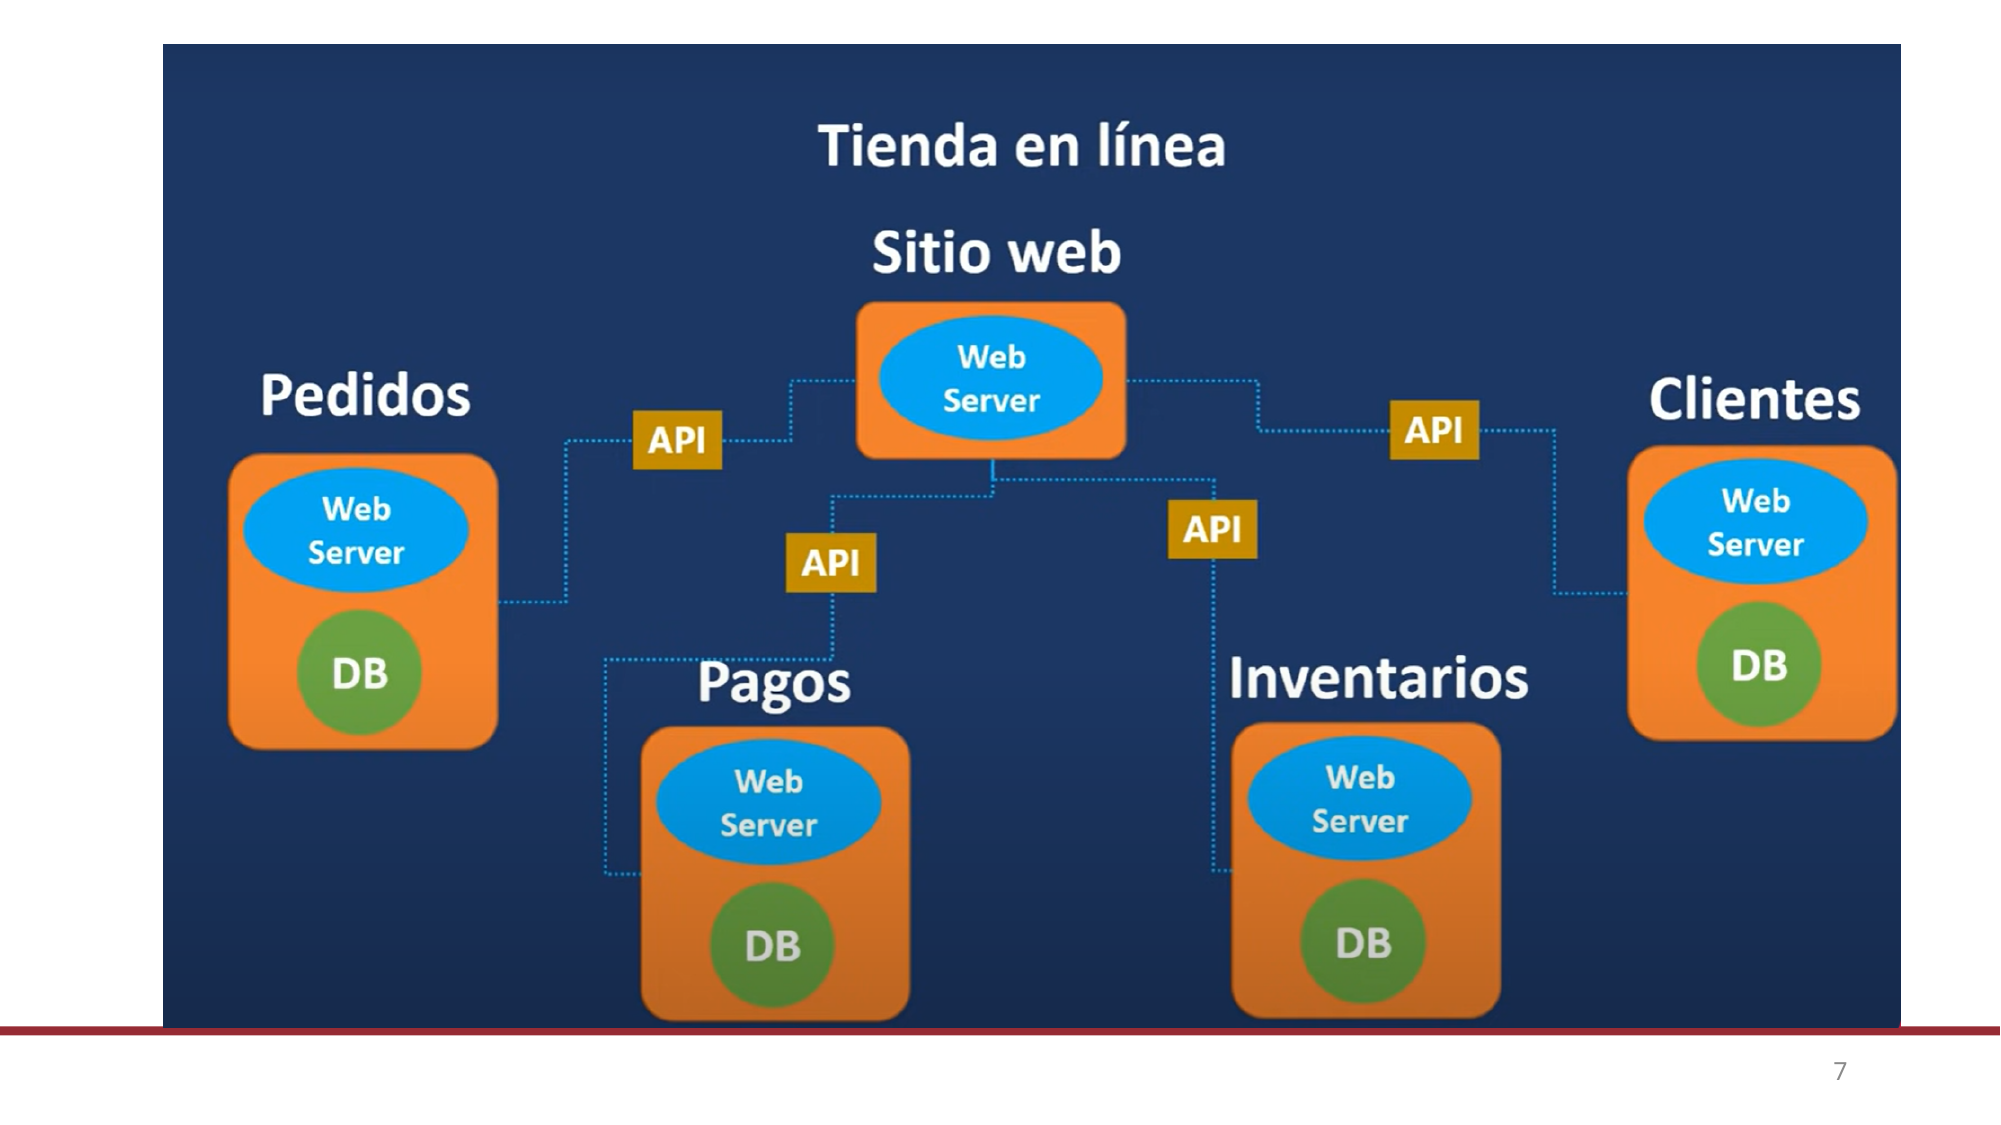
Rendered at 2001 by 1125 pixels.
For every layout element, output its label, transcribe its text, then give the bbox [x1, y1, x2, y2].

slide_number 7 [1412, 1042, 1863, 1103]
picture [163, 44, 1901, 1028]
